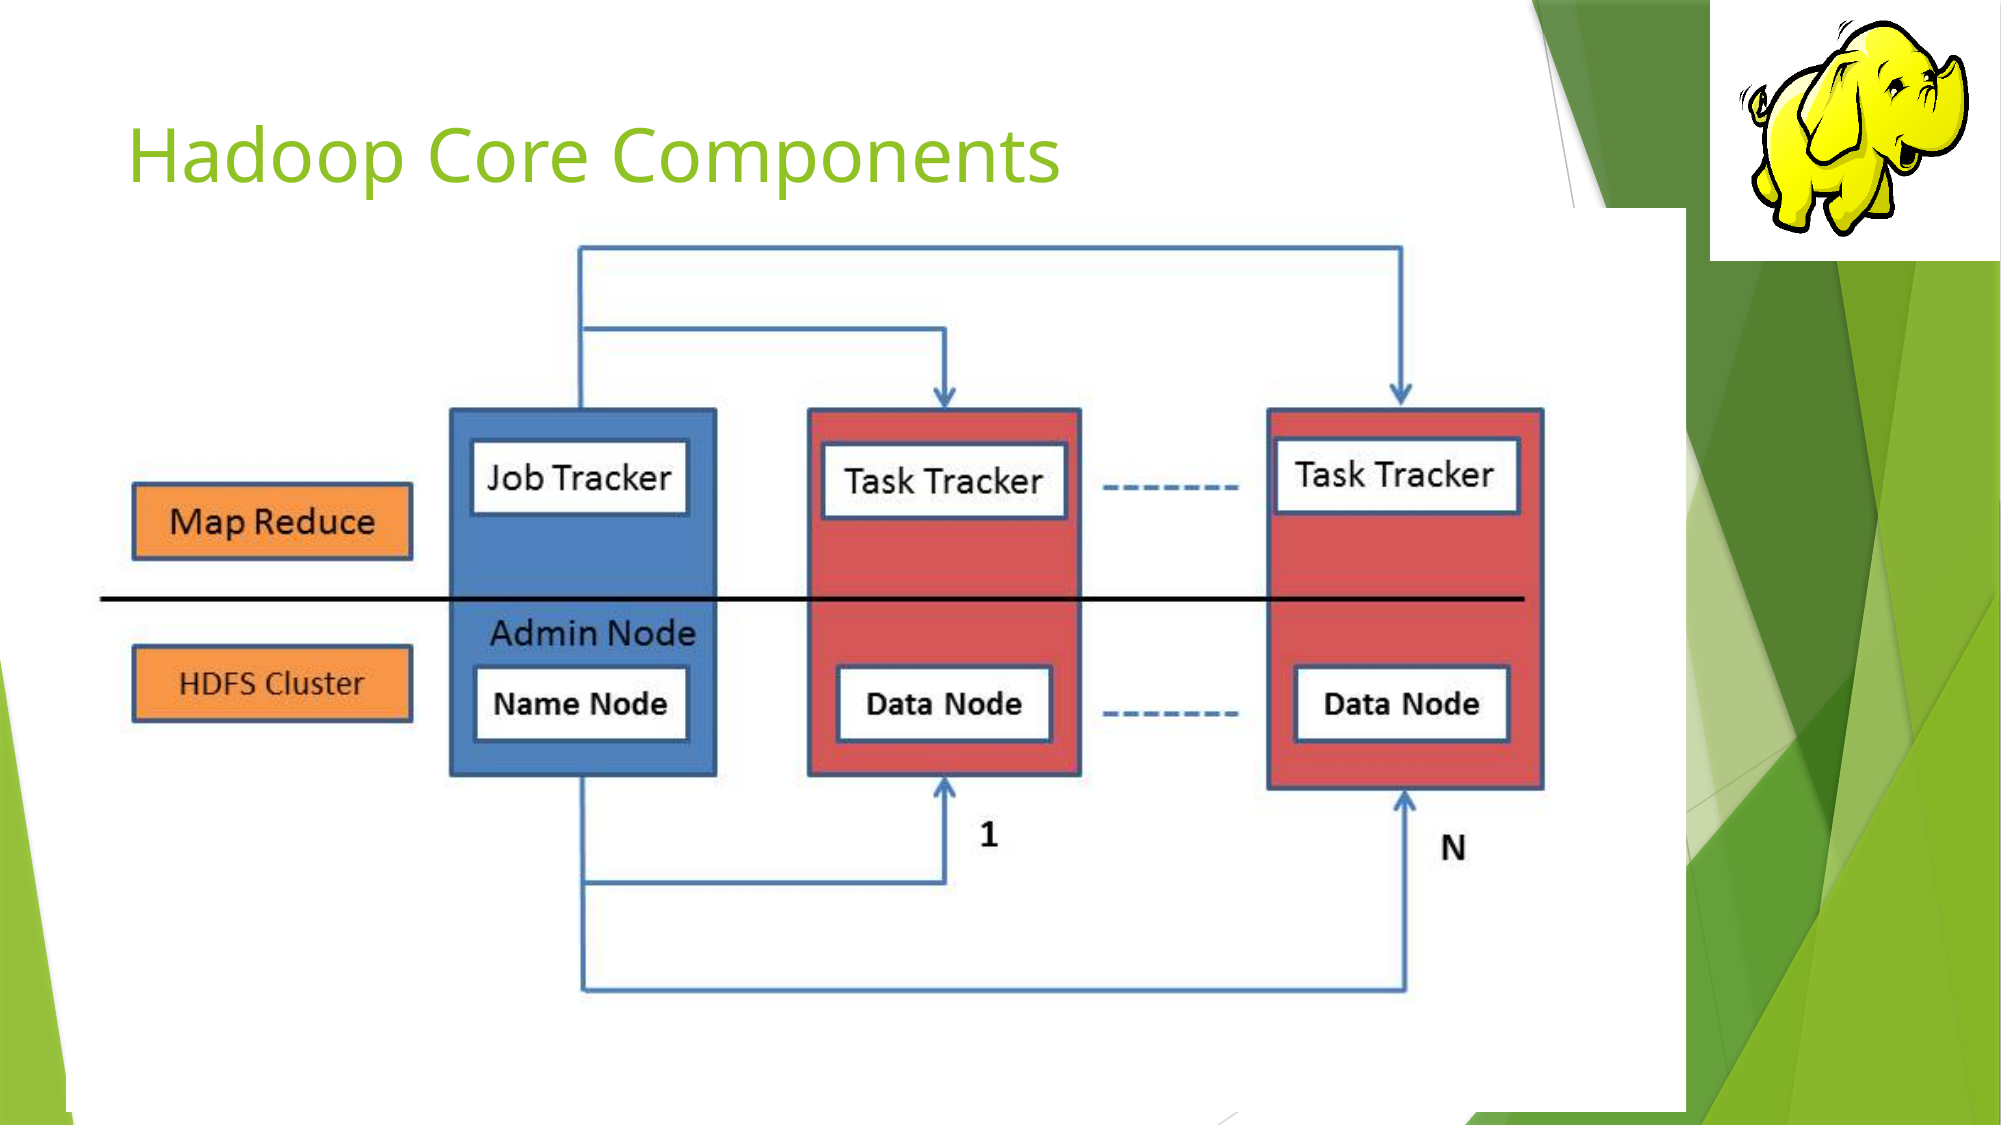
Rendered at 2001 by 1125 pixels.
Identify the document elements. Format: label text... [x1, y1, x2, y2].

picture [65, 207, 1687, 1113]
title Hadoop Core Components [111, 99, 1522, 207]
picture [1710, 0, 2000, 261]
